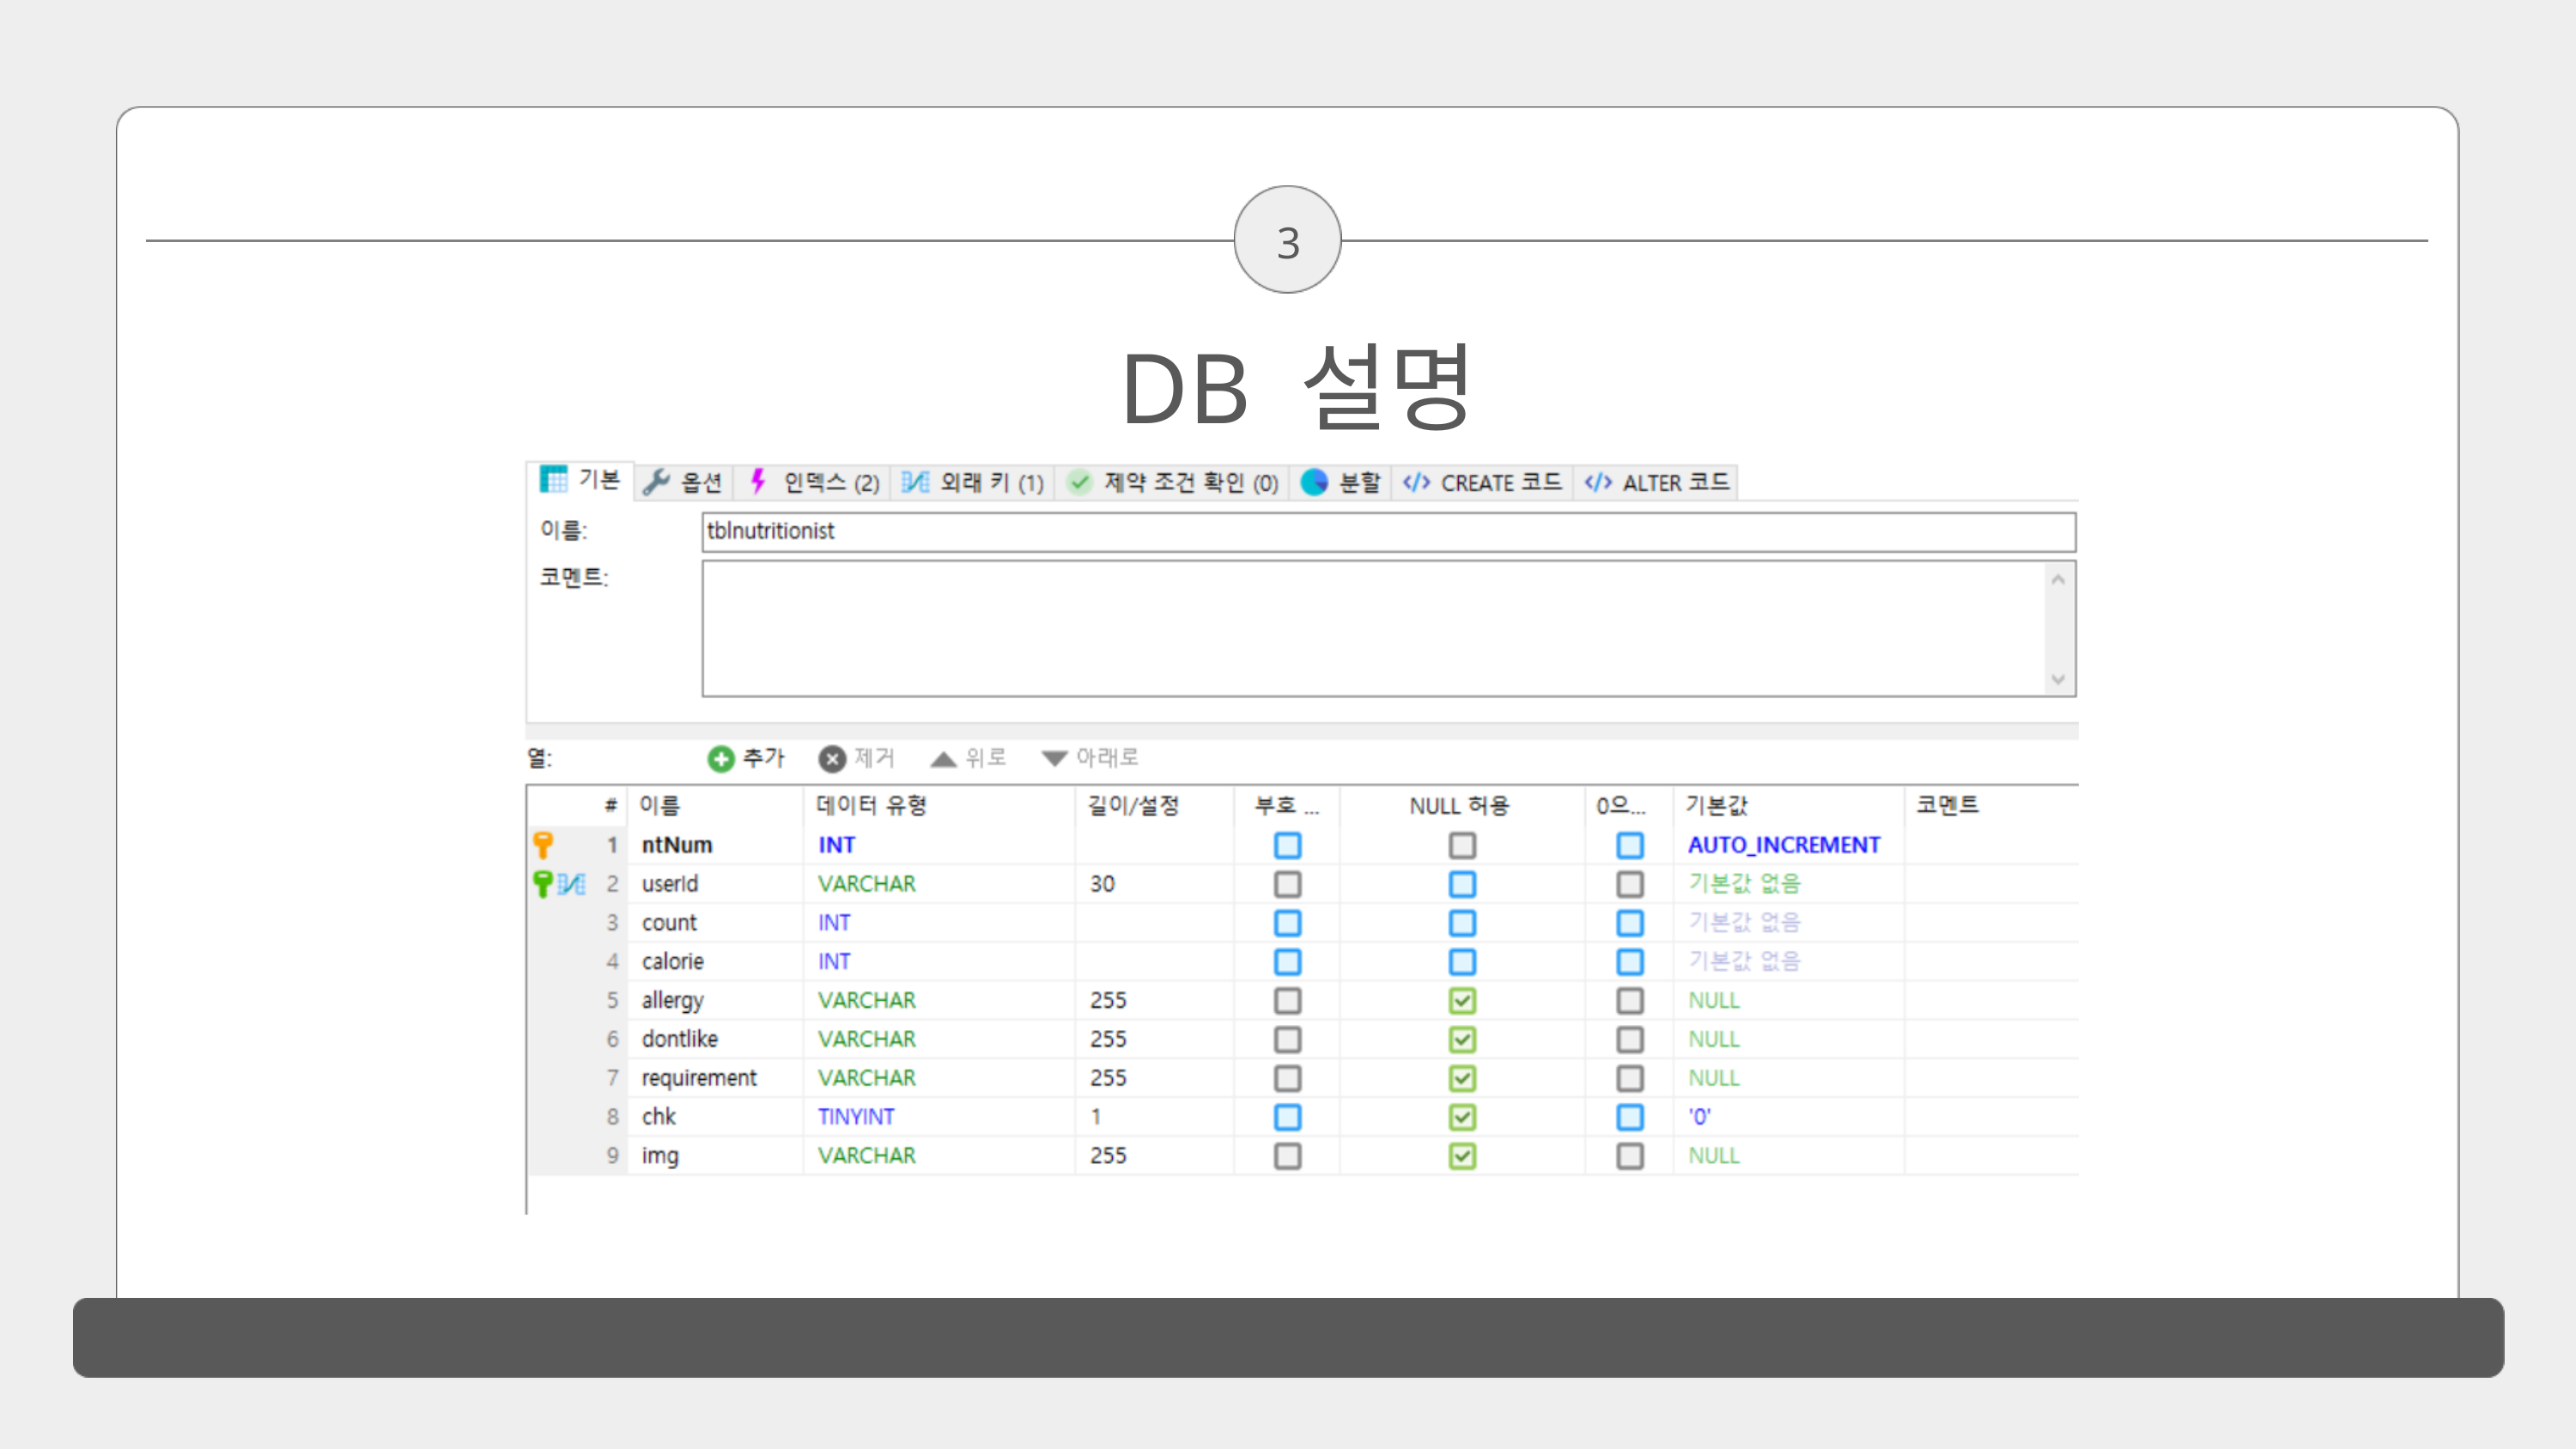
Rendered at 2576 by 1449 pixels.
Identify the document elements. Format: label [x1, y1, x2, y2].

picture [73, 106, 2505, 1378]
